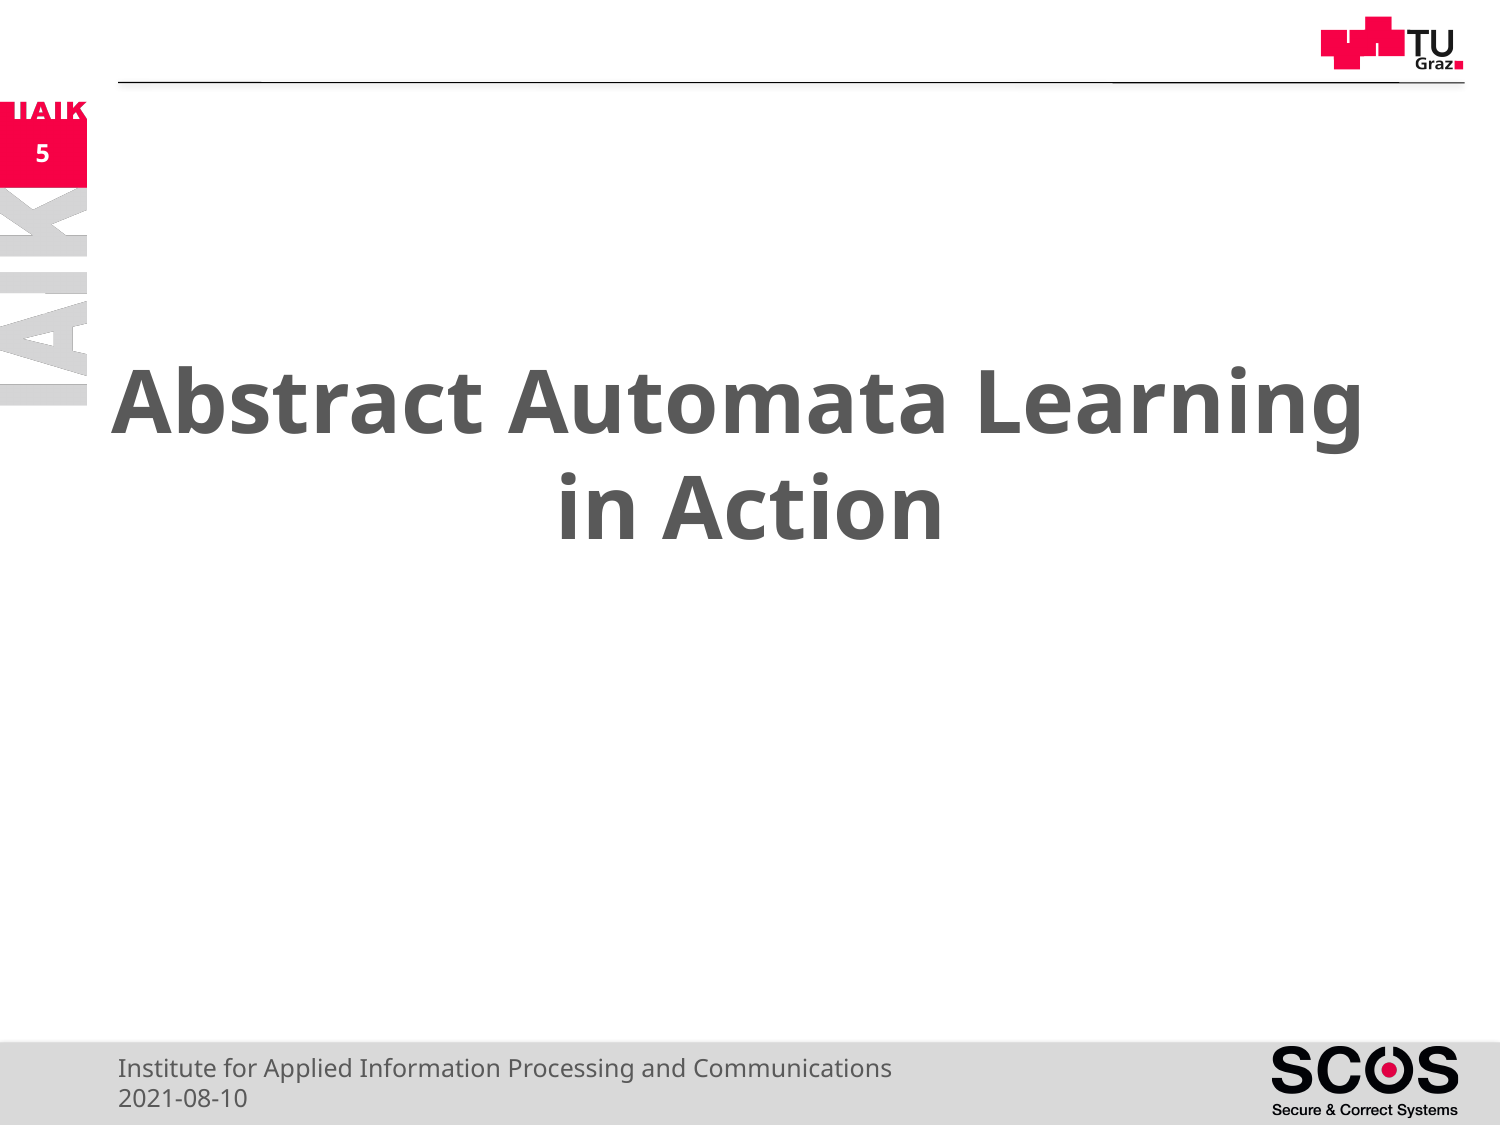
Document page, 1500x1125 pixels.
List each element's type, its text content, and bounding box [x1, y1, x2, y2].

picture [0, 1, 87, 406]
title Abstract Automata Learning in Action [33, 343, 1469, 558]
footer Institute for Applied Information Processing and Communications [118, 1052, 1469, 1096]
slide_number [118, 1096, 730, 1118]
picture [1265, 1042, 1465, 1052]
picture [1318, 13, 1466, 73]
slide_number 5 [1, 124, 84, 185]
picture [1265, 1096, 1465, 1122]
